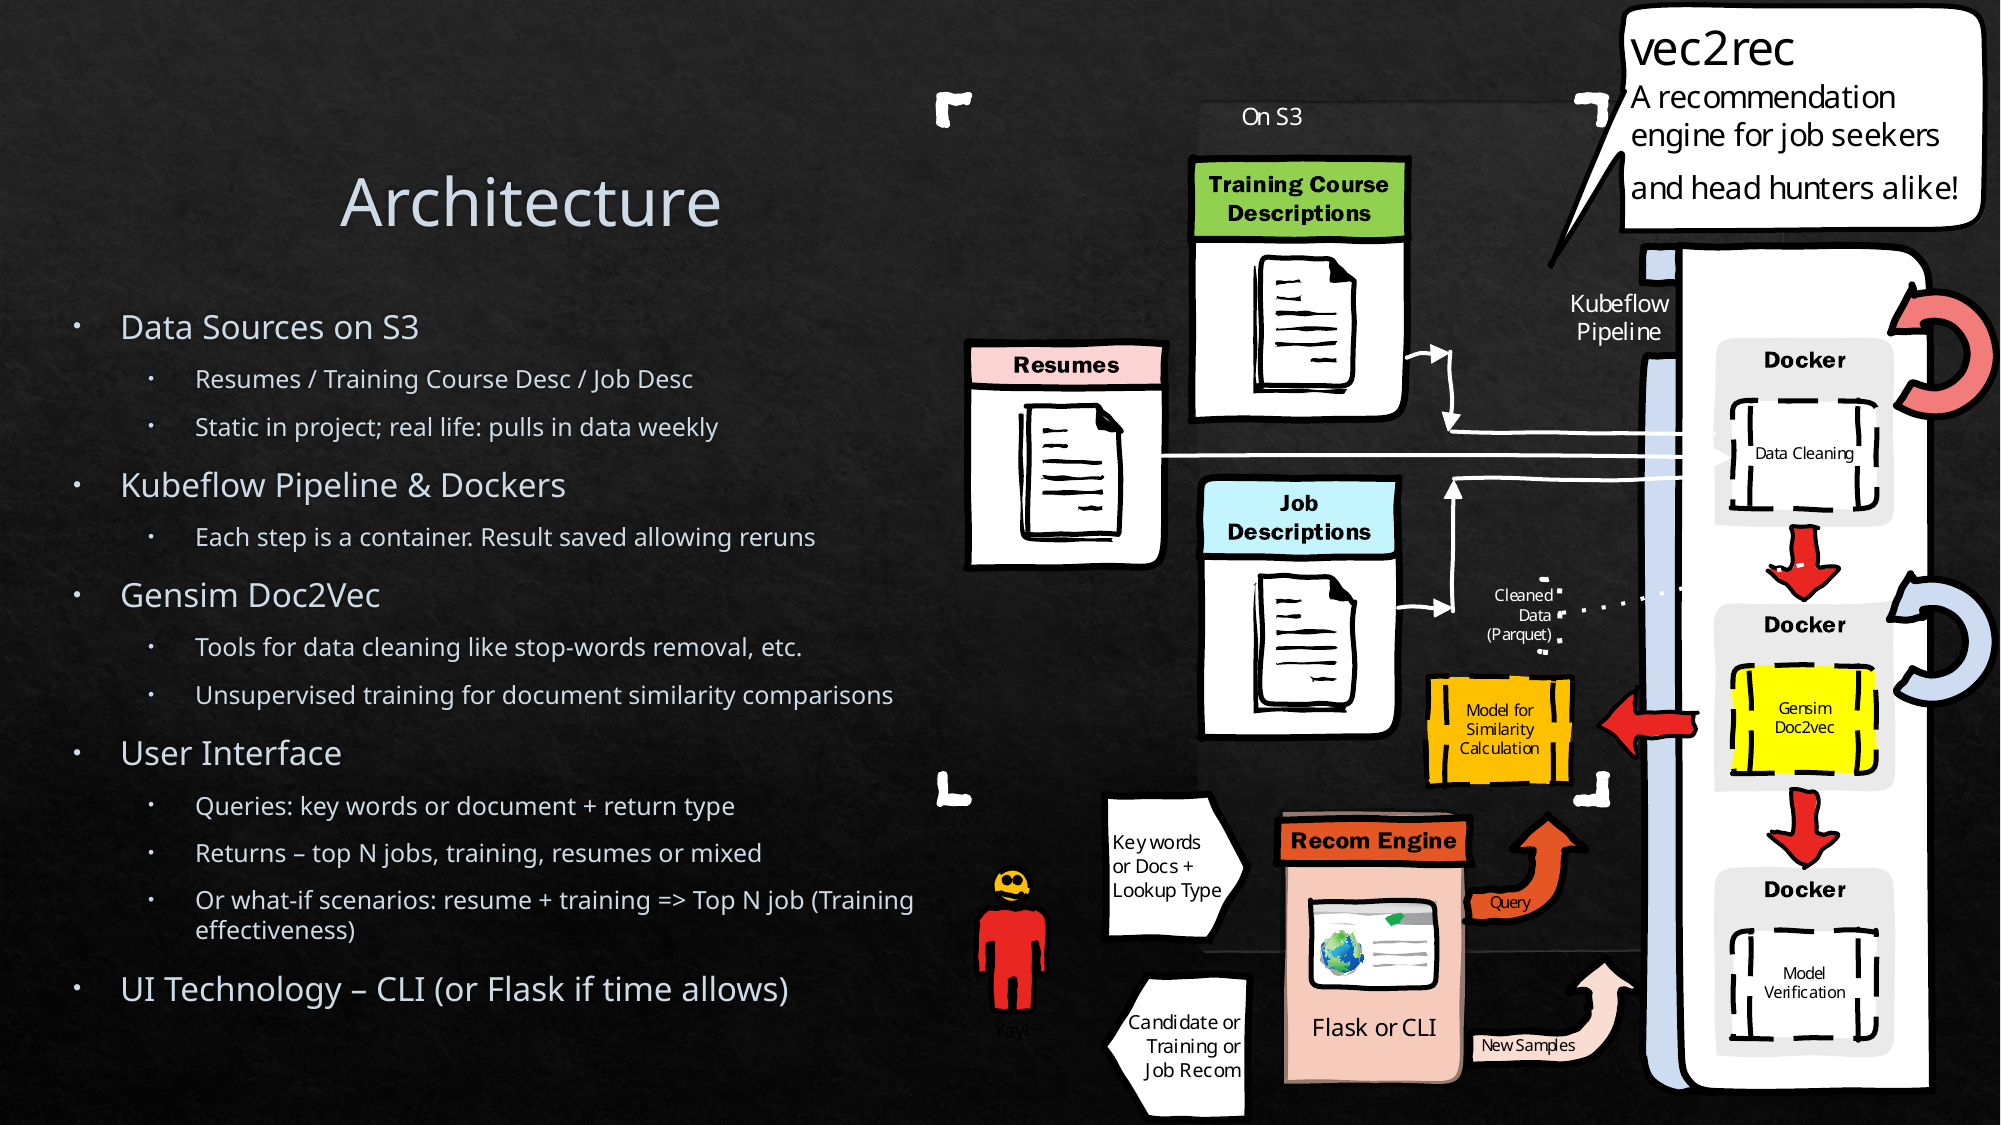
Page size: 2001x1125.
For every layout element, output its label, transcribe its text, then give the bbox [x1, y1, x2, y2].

picture [932, 0, 2000, 1125]
list Data Sources on S3 Resumes / Training Course Desc / Job Desc Static in project; real life: pulls in data weekly Kubeflow Pipeline & Dockers Each step is a container. Result saved allowing reruns Gensim Doc2Vec Tools for data cleaning like stop-words removal, etc. Unsupervised training for document similarity comparisons User Interface Queries: key words or document + return type Returns – top N jobs, training, resumes or mixed Or what-if scenarios: resume + training => Top N job (Training effectiveness) UI Technology – CLI (or Flask if time allows) [58, 294, 925, 1032]
title Architecture [63, 93, 925, 249]
